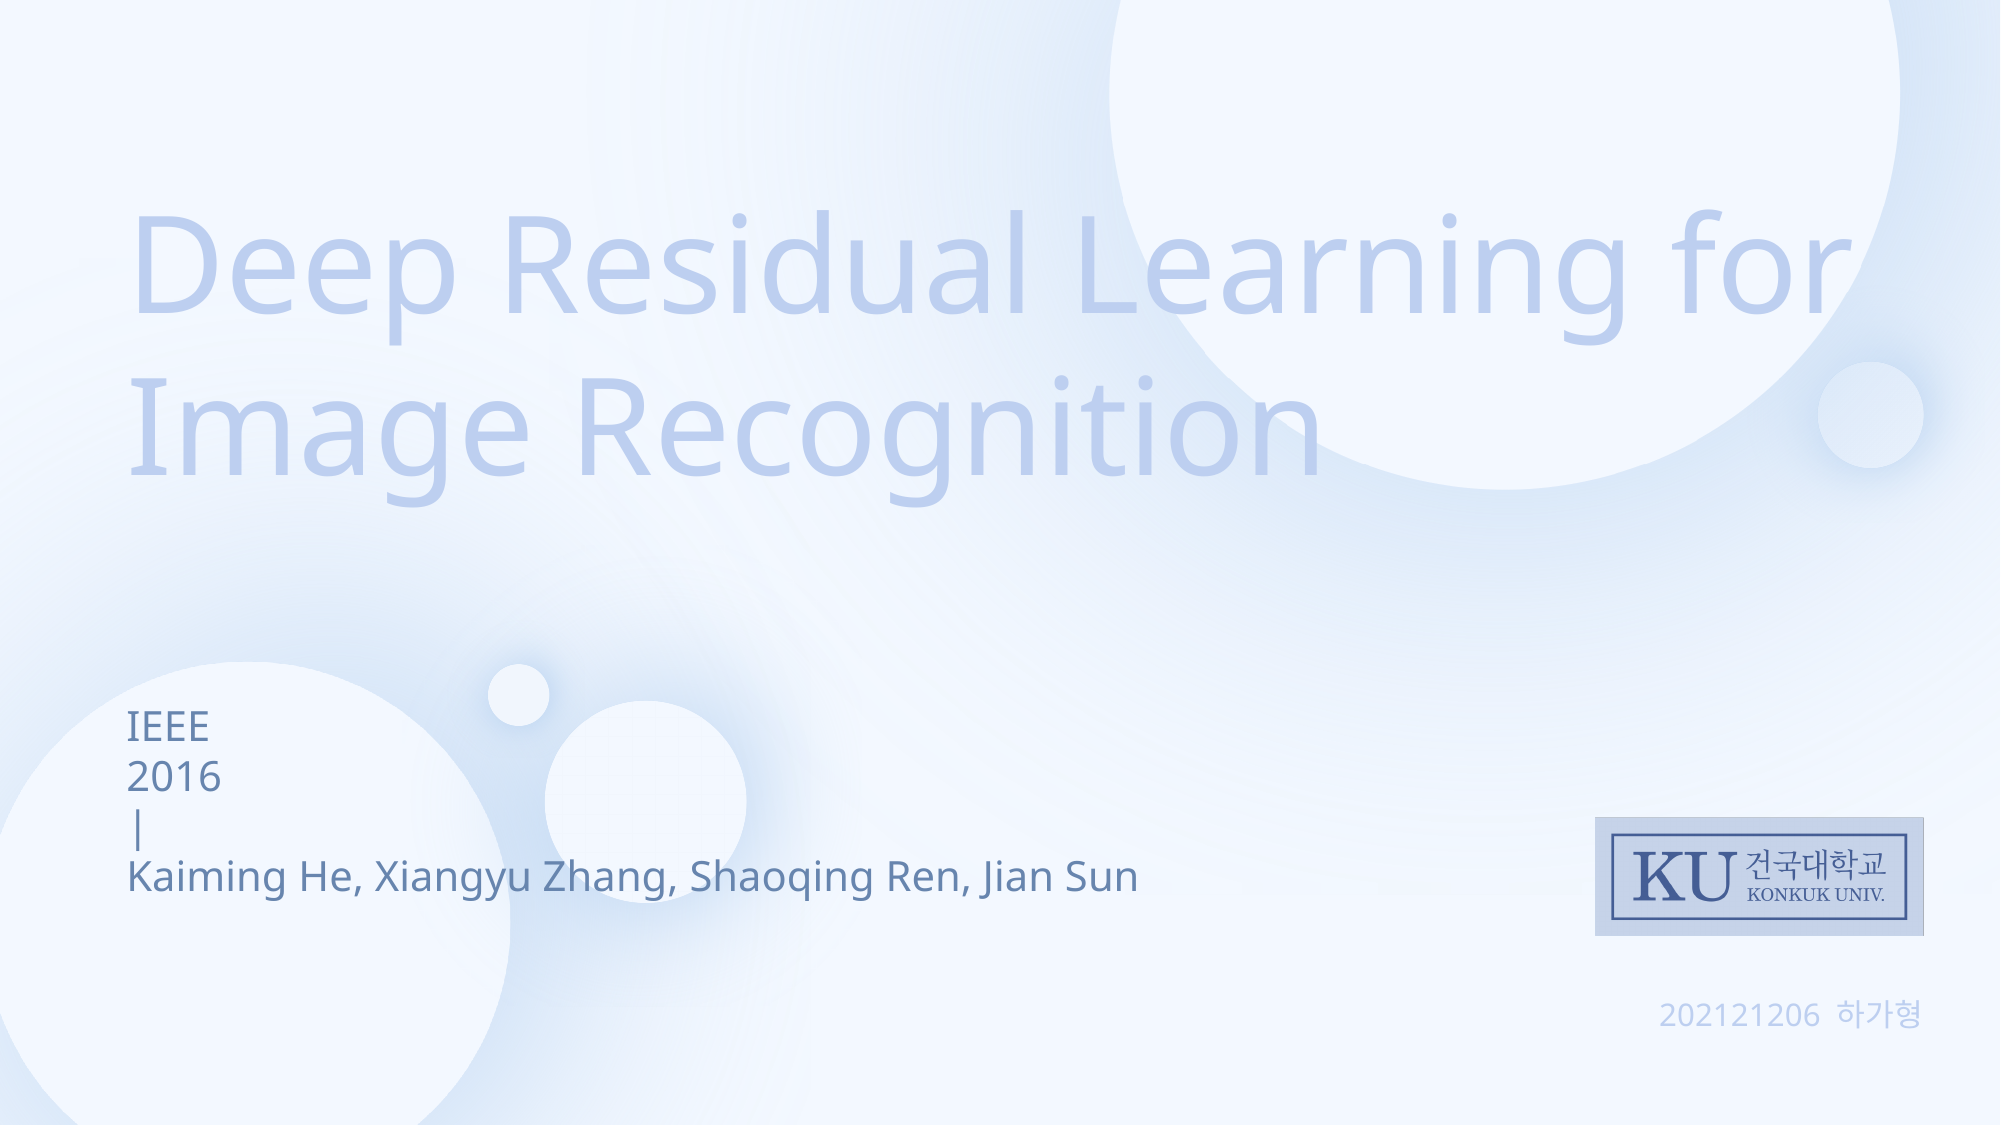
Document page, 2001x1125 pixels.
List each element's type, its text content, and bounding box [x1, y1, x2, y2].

text_box Deep Residual Learning for Image Recognition [111, 170, 1959, 511]
text_box IEEE 2016 | Kaiming He, Xiangyu Zhang, Shaoqing Ren, Jian Sun [111, 692, 1297, 907]
text_box 202121206 하가형 [1214, 976, 1938, 1040]
picture [0, 0, 2001, 1125]
